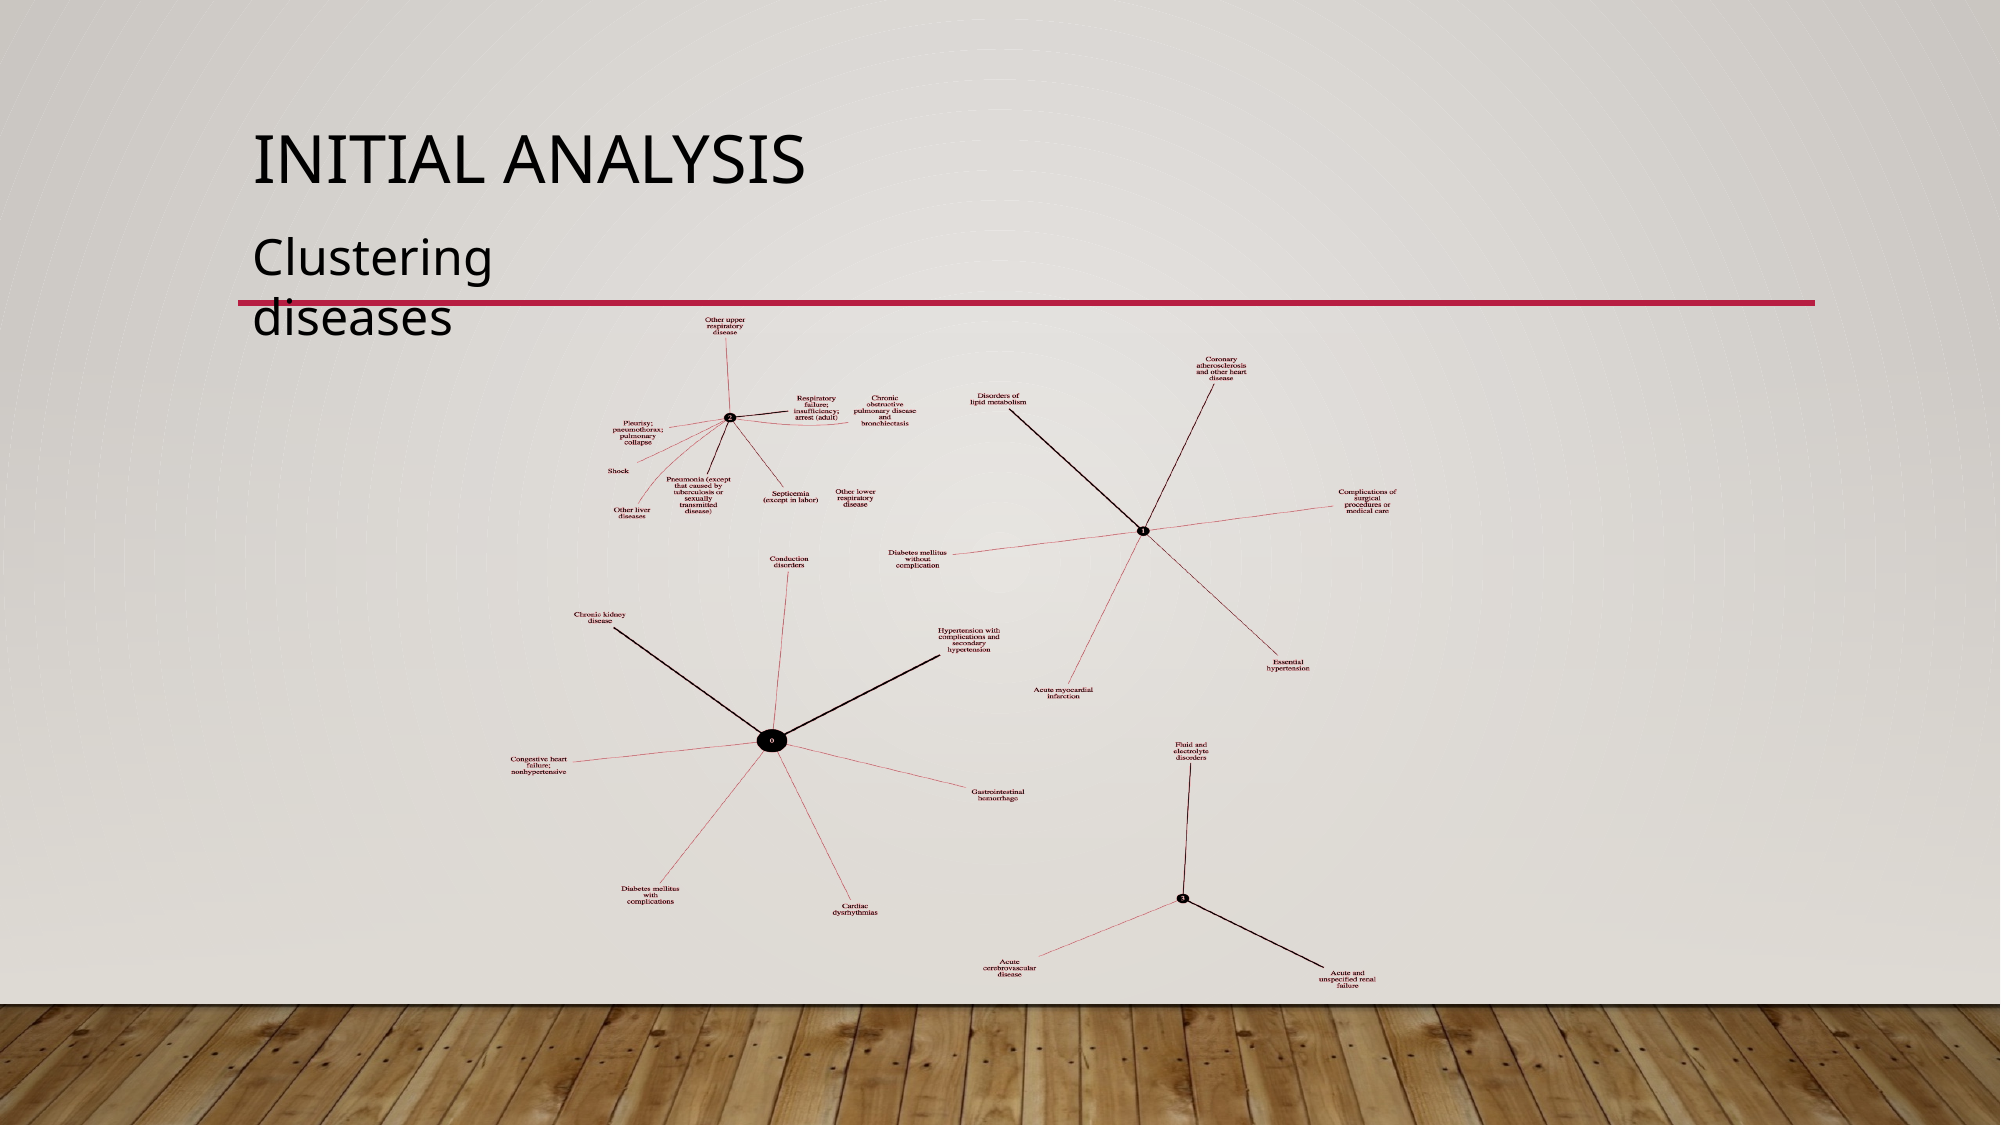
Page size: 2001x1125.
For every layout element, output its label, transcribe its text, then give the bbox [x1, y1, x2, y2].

text_box Clustering diseases [238, 218, 688, 353]
picture [0, 293, 2000, 1125]
title INITIAL ANALYSIS [238, 118, 873, 219]
